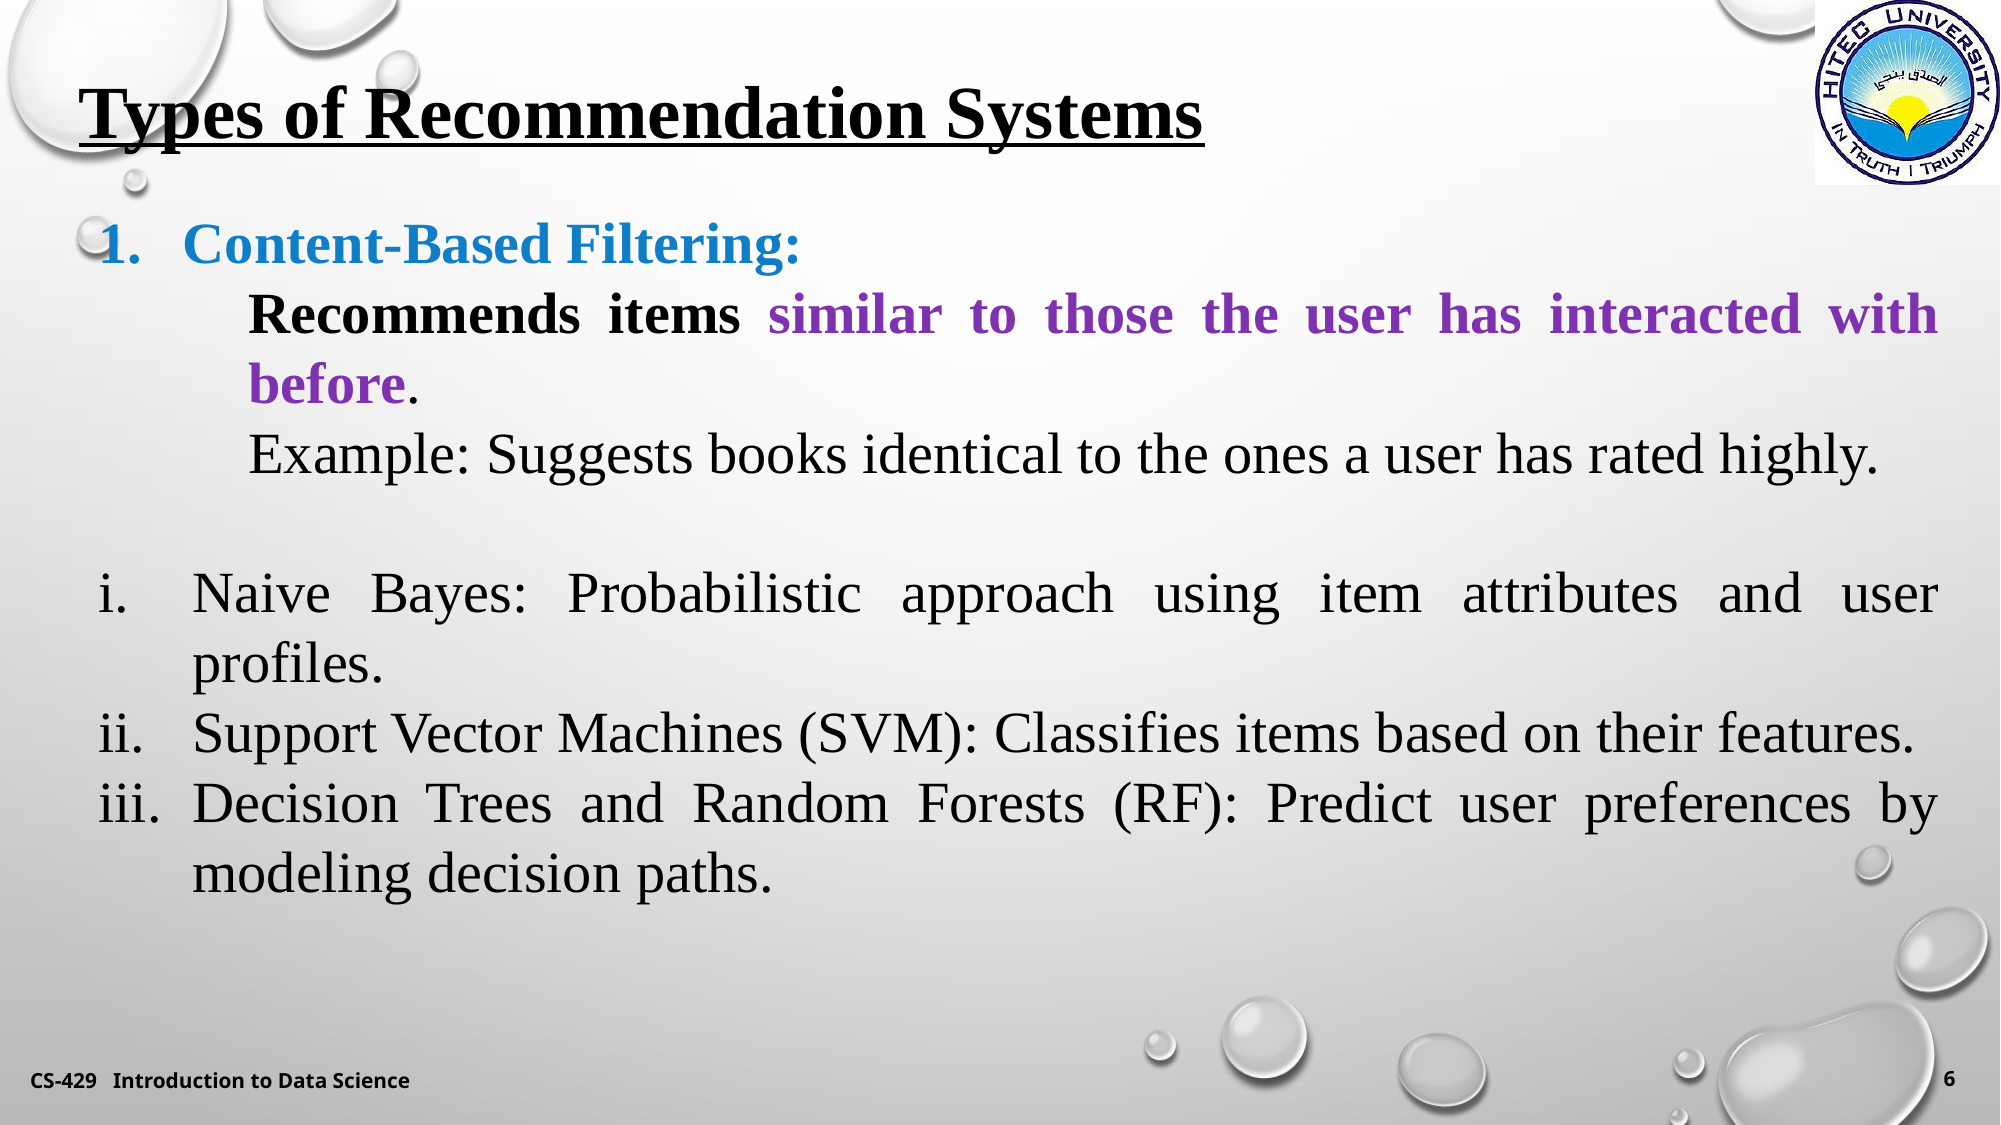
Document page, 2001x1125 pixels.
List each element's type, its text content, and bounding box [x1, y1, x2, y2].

picture [0, 0, 2000, 1125]
footer CS-429 Introduction to Data Science [15, 1050, 1110, 1110]
text_box Types of Recommendation Systems [64, 56, 1809, 162]
slide_number 6 [1845, 1050, 1971, 1110]
text_box Content-Based Filtering: Recommends items similar to those the user has interacted with before. Example: Suggests books identical to the ones a user has rated highly. Naive Bayes: Probabilistic approach using item attributes and user profiles. Support Vector Machines (SVM): Classifies items based on their features. Decision Trees and Random Forests (RF): Predict user preferences by modeling decision paths. [83, 197, 1955, 912]
